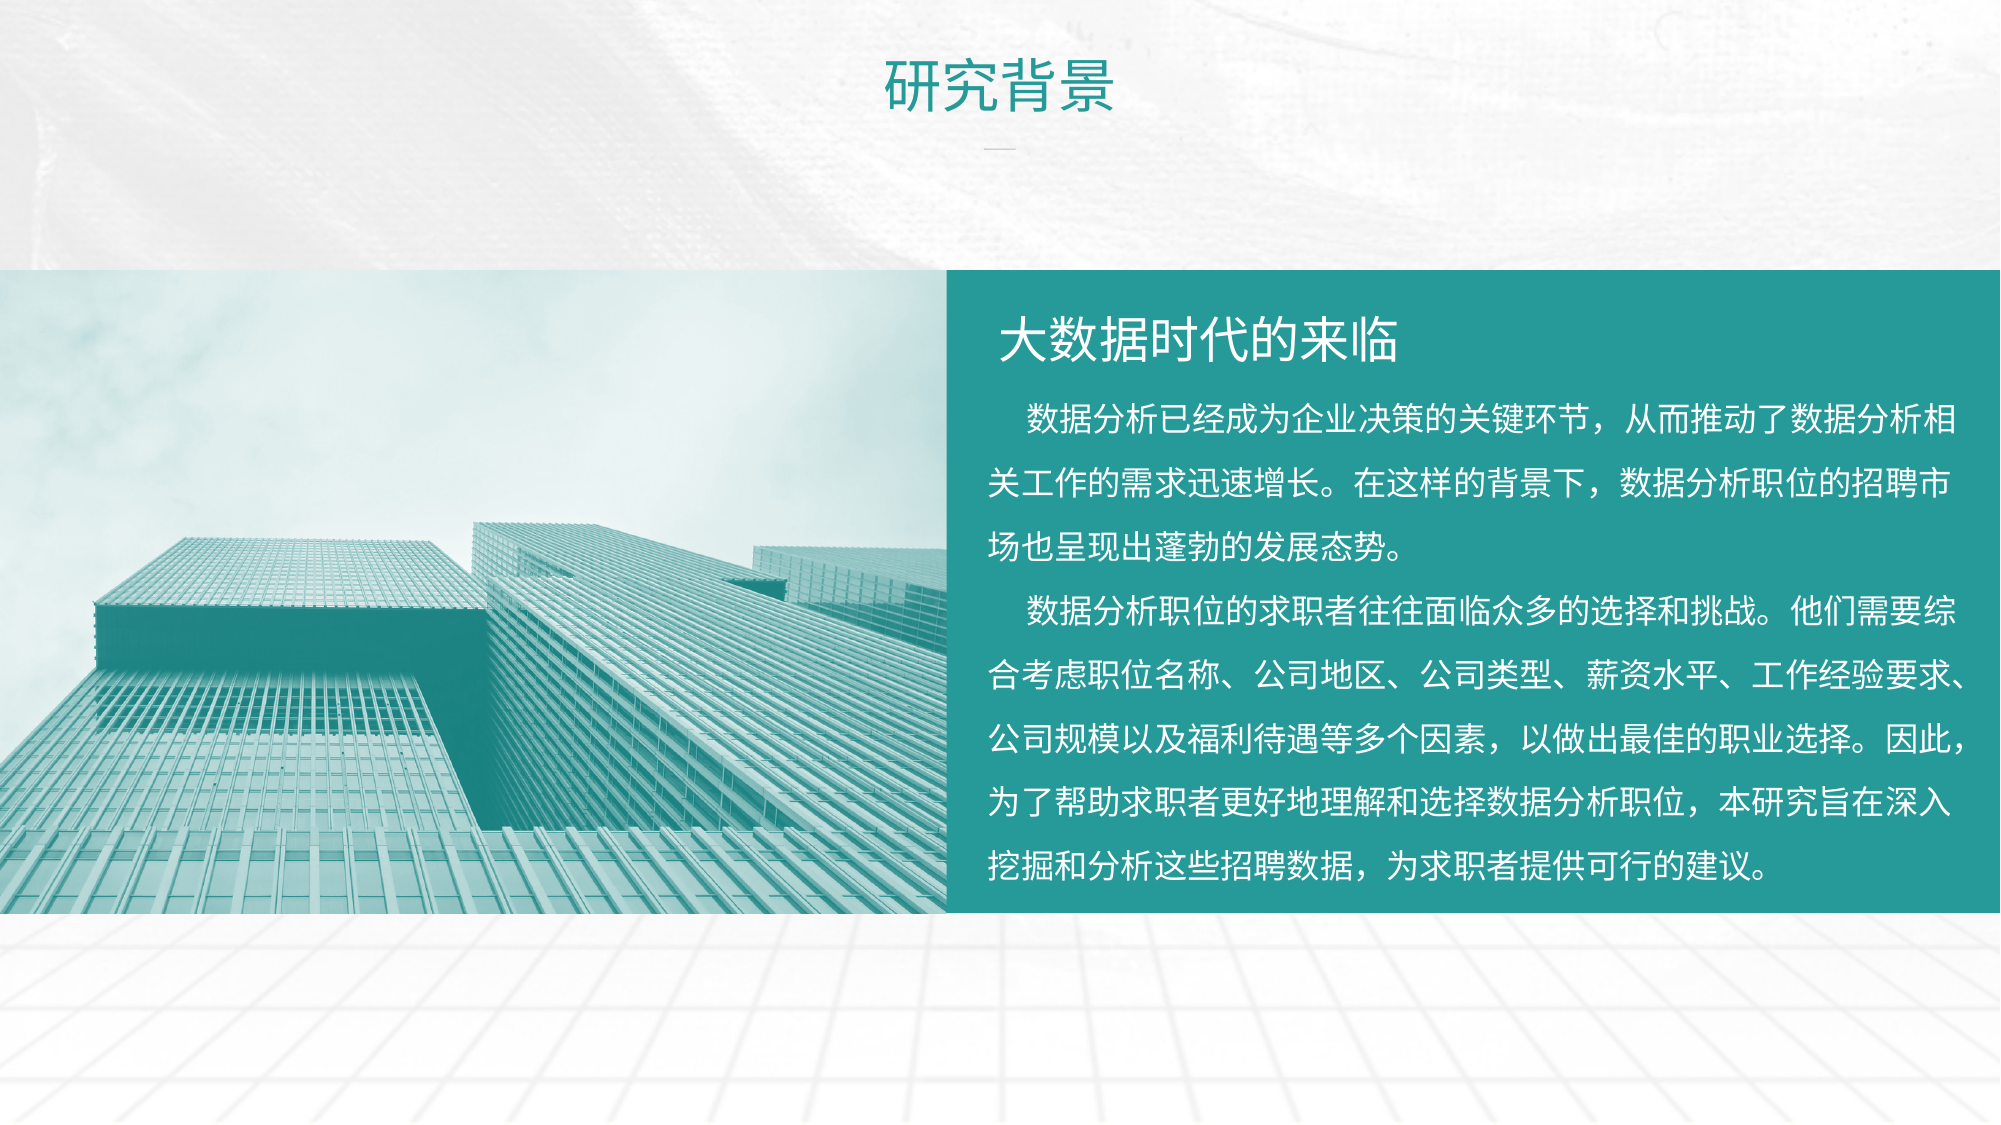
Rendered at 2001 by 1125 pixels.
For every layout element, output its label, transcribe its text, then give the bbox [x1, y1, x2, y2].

title 研究背景 [137, 49, 1863, 129]
text_box 数据分析已经成为企业决策的关键环节，从而推动了数据分析相关工作的需求迅速增长。在这样的背景下，数据分析职位的招聘市场也呈现出蓬勃的发展态势。 数据分析职位的求职者往往面临众多的选择和挑战。他们需要综合考虑职位名称、公司地区、公司类型、薪资水平、工作经验要求、公司规模以及福利待遇等多个因素，以做出最佳的职业选择。因此，为了帮助求职者更好地理解和选择数据分析职位，本研究旨在深入挖掘和分析这些招聘数据，为求职者提供可行的建议。 [973, 367, 1980, 893]
text_box [947, 269, 2000, 914]
text_box 大数据时代的来临 [984, 301, 1544, 377]
picture [0, 0, 2000, 1125]
